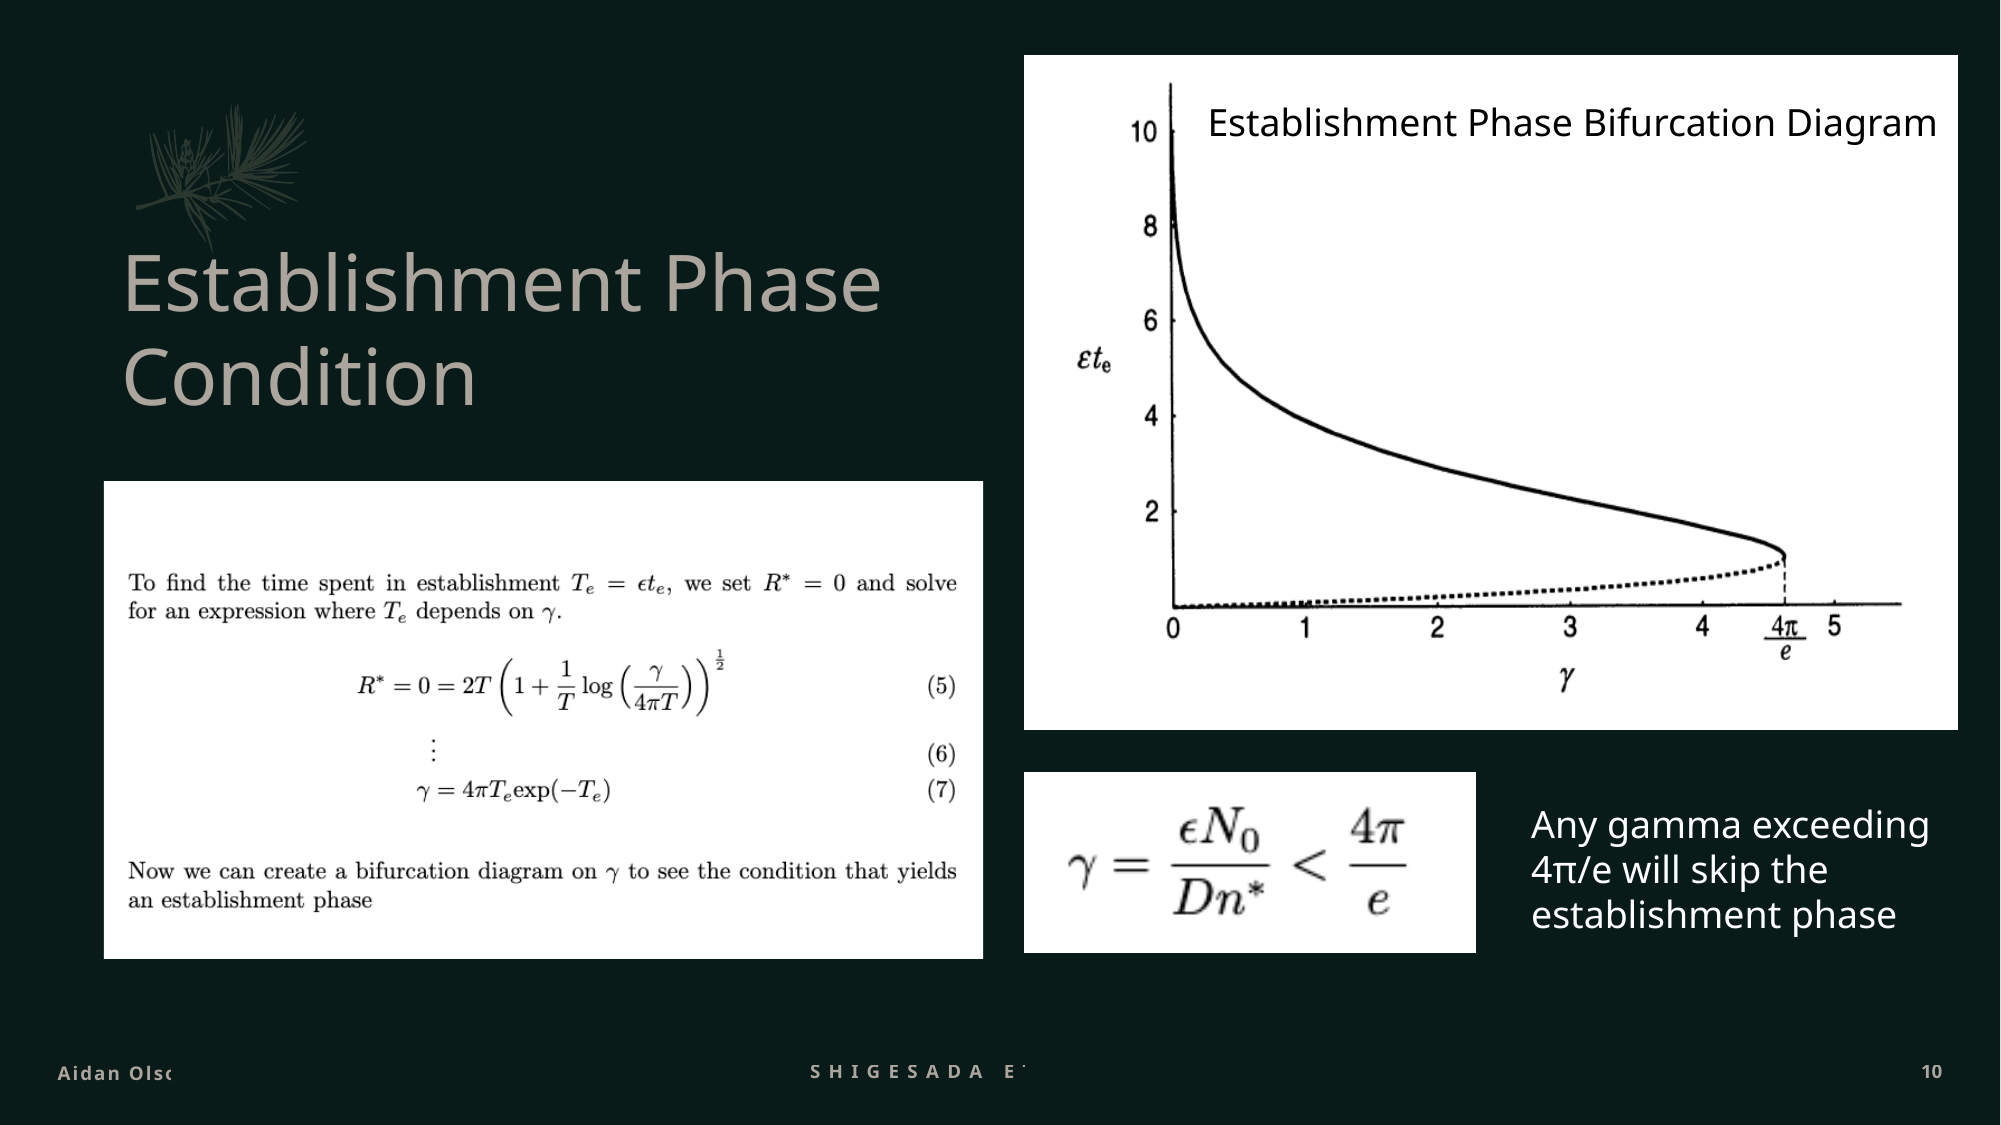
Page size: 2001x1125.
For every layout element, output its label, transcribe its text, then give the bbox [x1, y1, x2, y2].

picture [103, 481, 984, 959]
footer Shigesada et al. 1995 [587, 1042, 1413, 1103]
text_box Any gamma exceeding 4π/e will skip the establishment phase [1516, 793, 1968, 944]
title Establishment Phase Condition [106, 225, 1000, 430]
picture [1024, 55, 1958, 730]
picture [1024, 772, 1476, 954]
slide_number Aidan Olson [42, 1042, 587, 1103]
slide_number 10 [1725, 1042, 1958, 1103]
